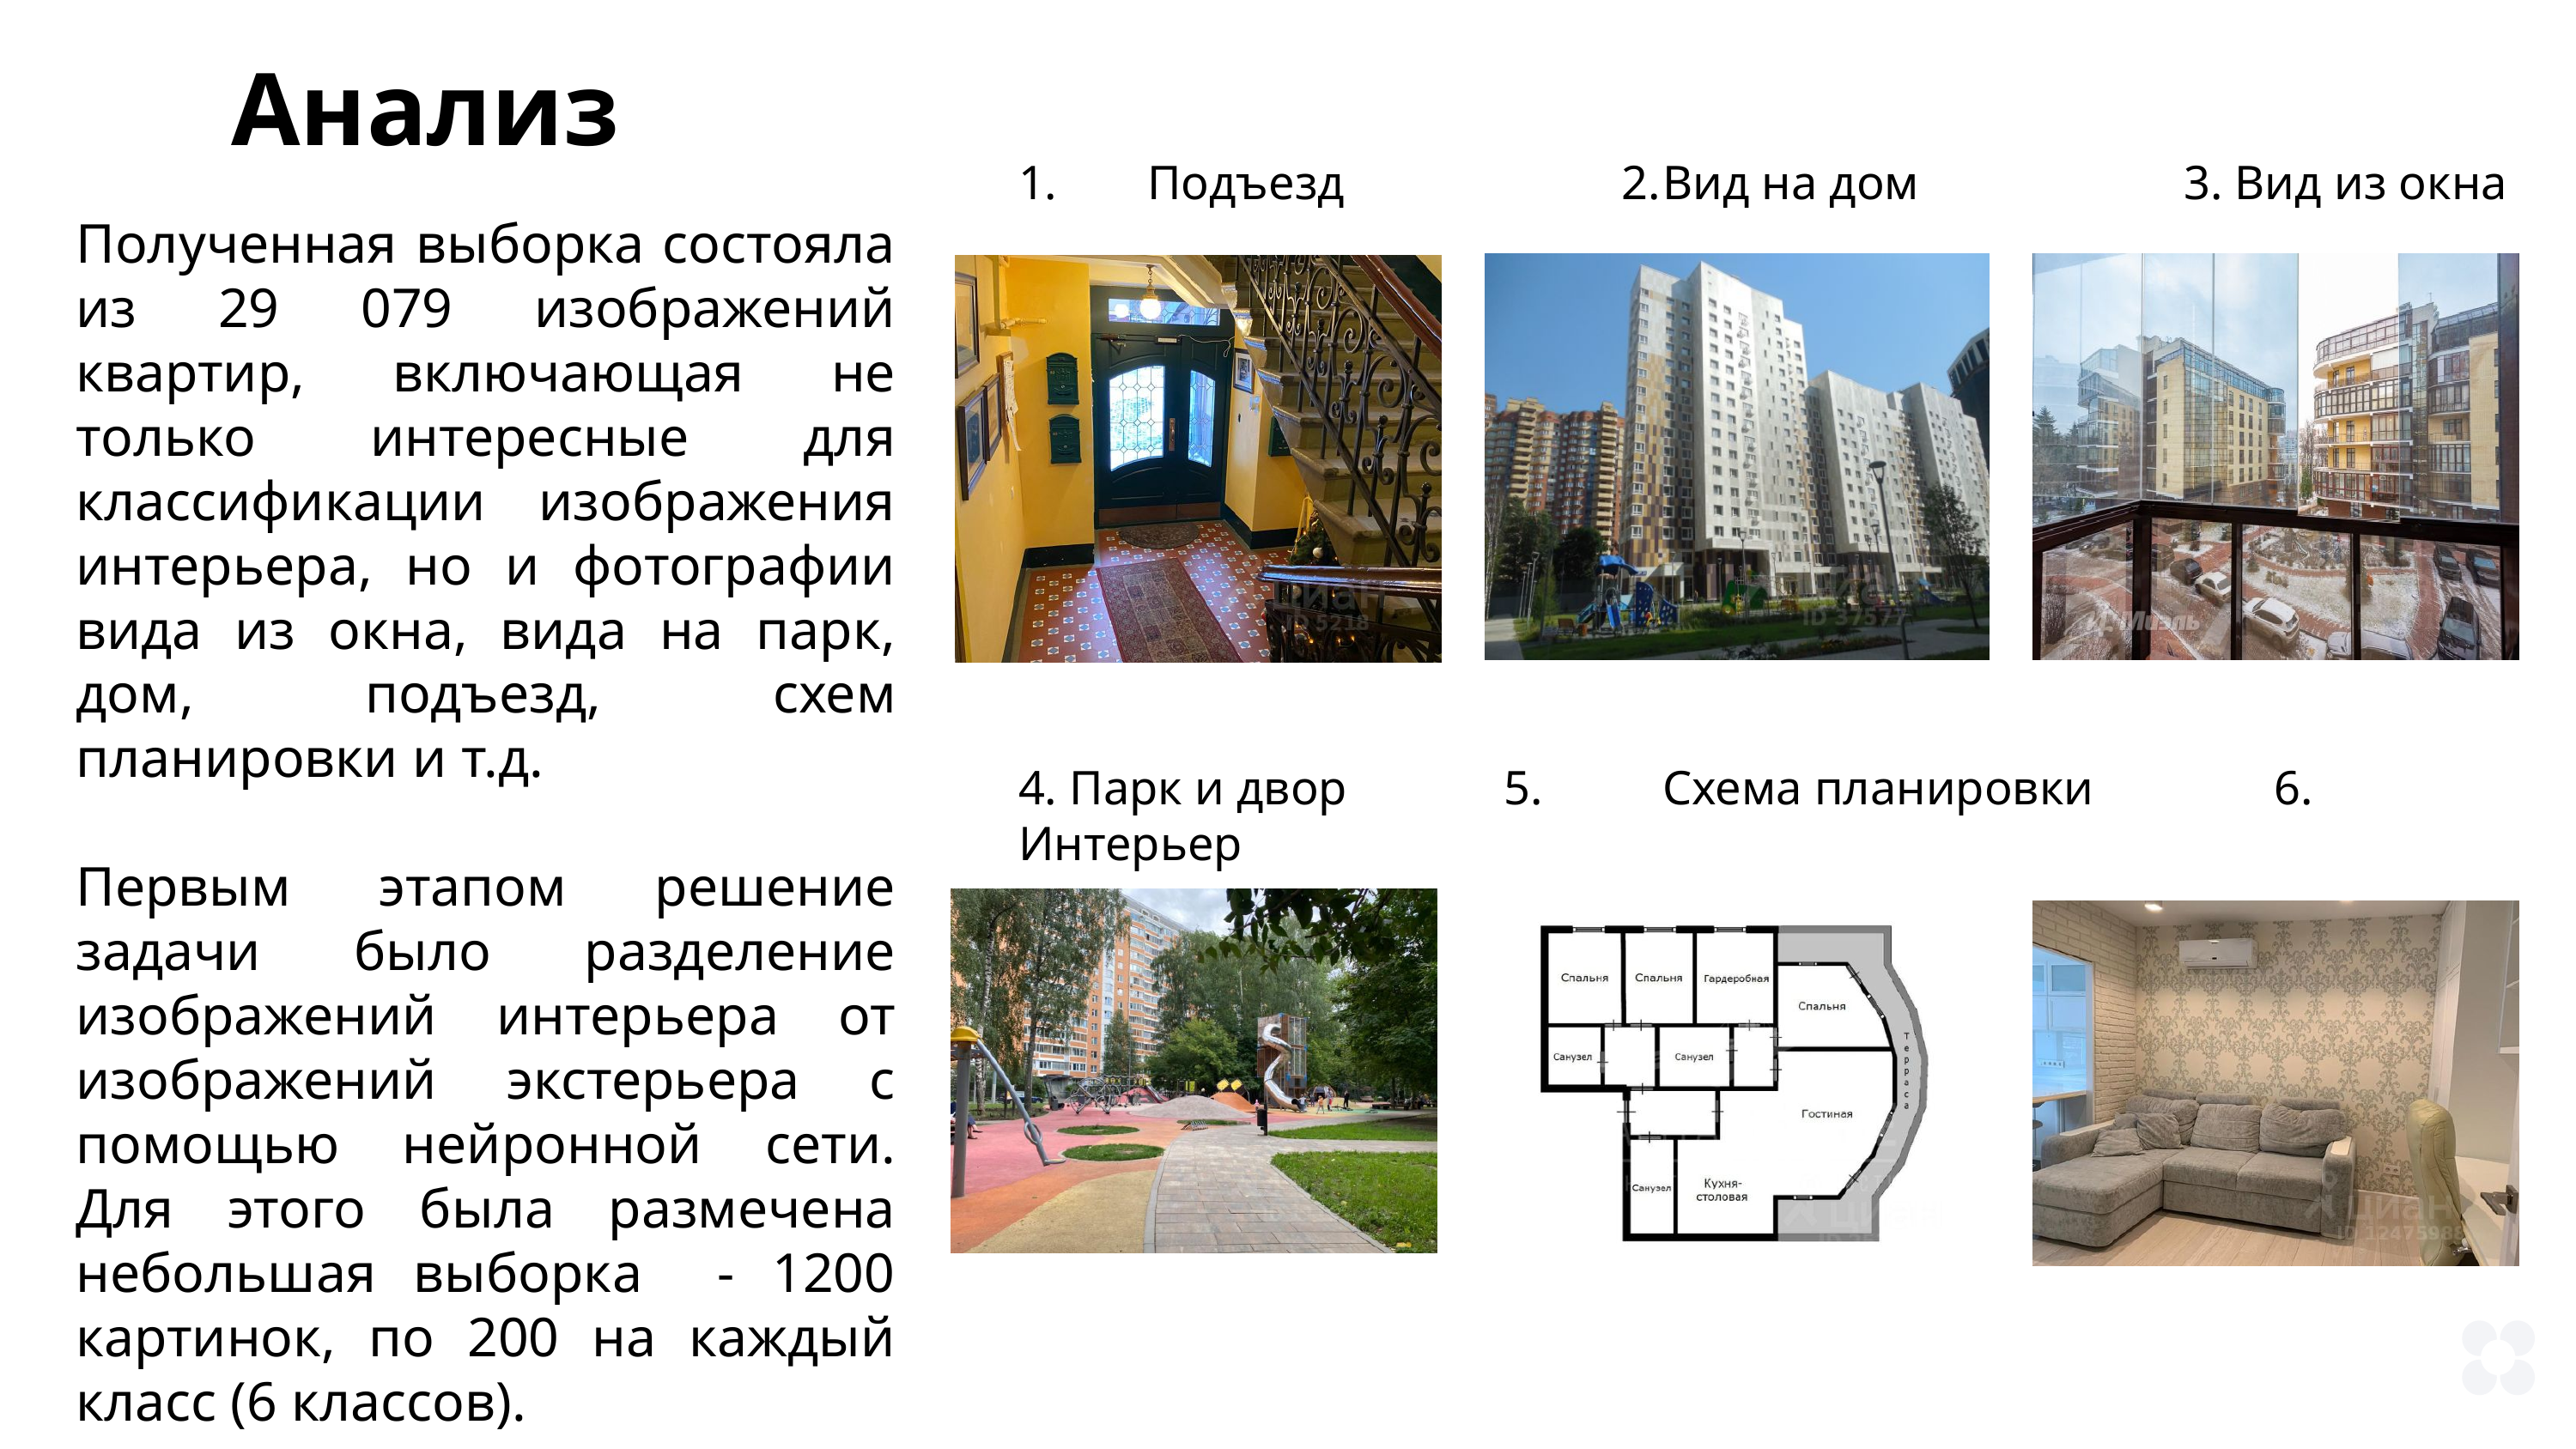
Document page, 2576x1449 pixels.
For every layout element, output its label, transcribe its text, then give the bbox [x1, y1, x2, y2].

picture [954, 255, 1443, 663]
text_box Полученная выборка состояла из 29 079 изображений квартир, включающая не только интересные для классификации изображения интерьера, но и фотографии вида из окна, вида на парк, дом, подъезд, схем планировки и т.д. Первым этапом решение задачи было разделение изображений интерьера от изображений экстерьера с помощью нейронной сети. Для этого была размечена небольшая выборка - 1200 картинок, по 200 на каждый класс (6 классов). [76, 191, 909, 1358]
picture [951, 888, 1438, 1254]
picture [1479, 888, 1999, 1279]
text_box 1. Подъезд 2. Вид на дом 3. Вид из окна [955, 137, 2519, 252]
picture [2032, 900, 2520, 1267]
picture [2032, 252, 2520, 660]
text_box 4. Парк и двор 5. Схема планировки 6. Интерьер [955, 743, 2519, 857]
text_box Анализ [231, 68, 860, 208]
picture [1485, 252, 1990, 660]
